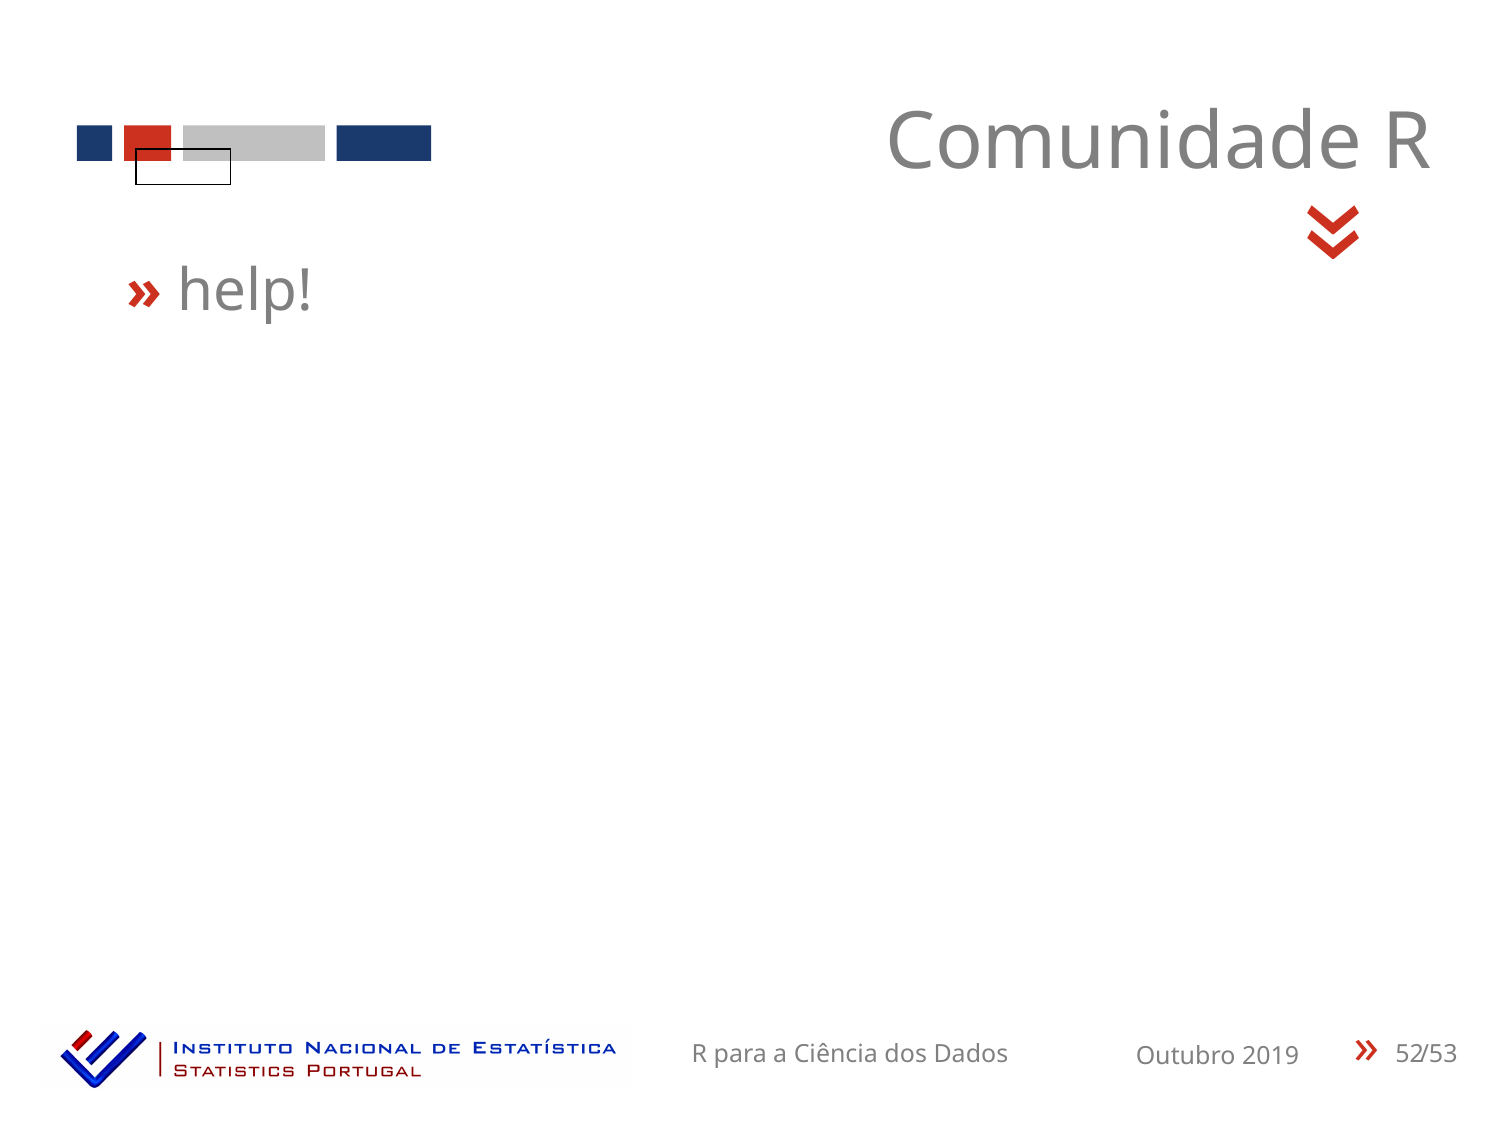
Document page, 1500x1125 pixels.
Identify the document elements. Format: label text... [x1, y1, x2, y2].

text_box » help! [111, 244, 1376, 330]
picture [41, 1023, 638, 1093]
text_box Comunidade R [454, 66, 1447, 207]
text_box « [1234, 207, 1400, 280]
text_box 52 [1380, 1029, 1447, 1075]
